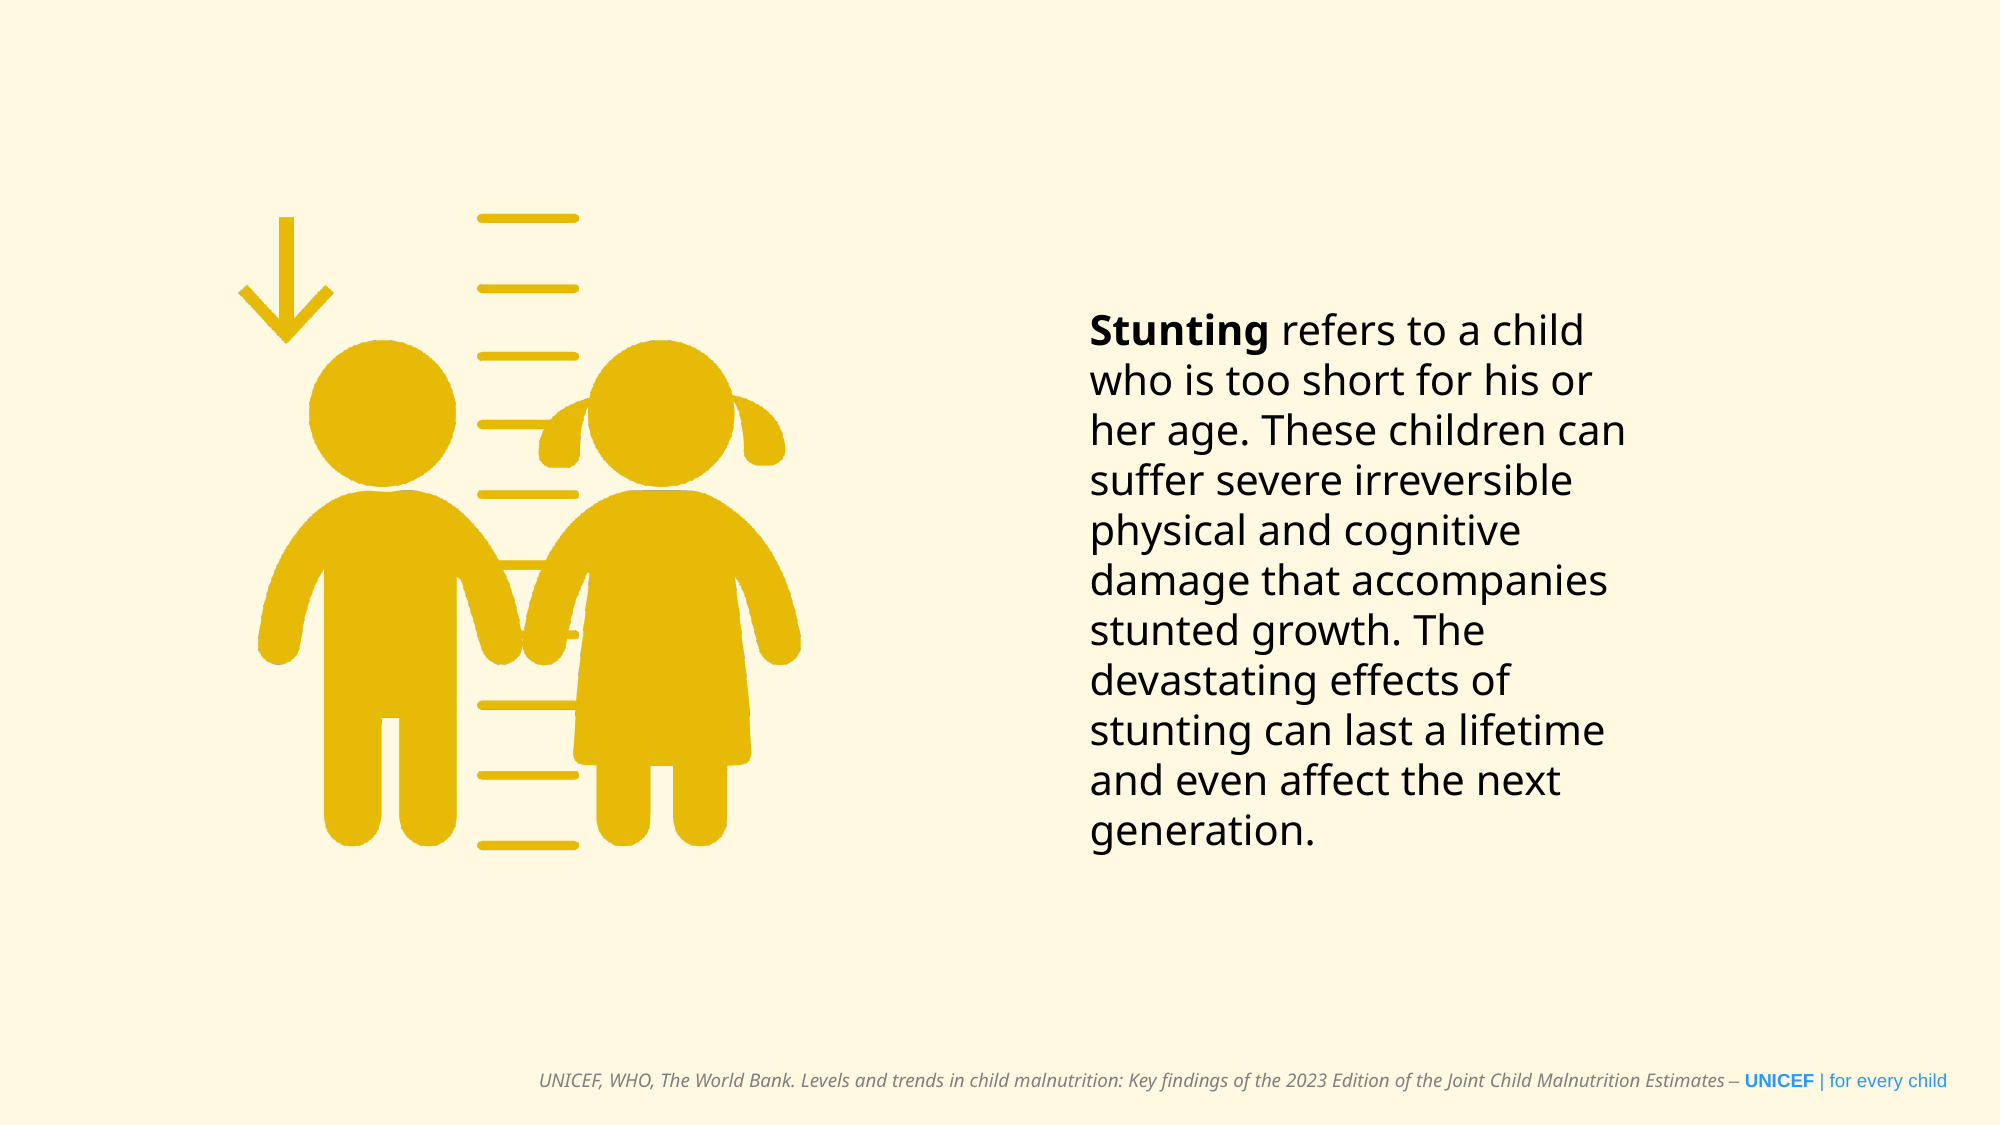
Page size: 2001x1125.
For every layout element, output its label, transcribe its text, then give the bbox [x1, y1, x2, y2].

picture [154, 144, 854, 919]
text_box Stunting refers to a child who is too short for his or her age. These children can suffer severe irreversible physical and cognitive damage that accompanies stunted growth. The devastating effects of stunting can last a lifetime and even affect the next generation. [1074, 296, 1675, 862]
